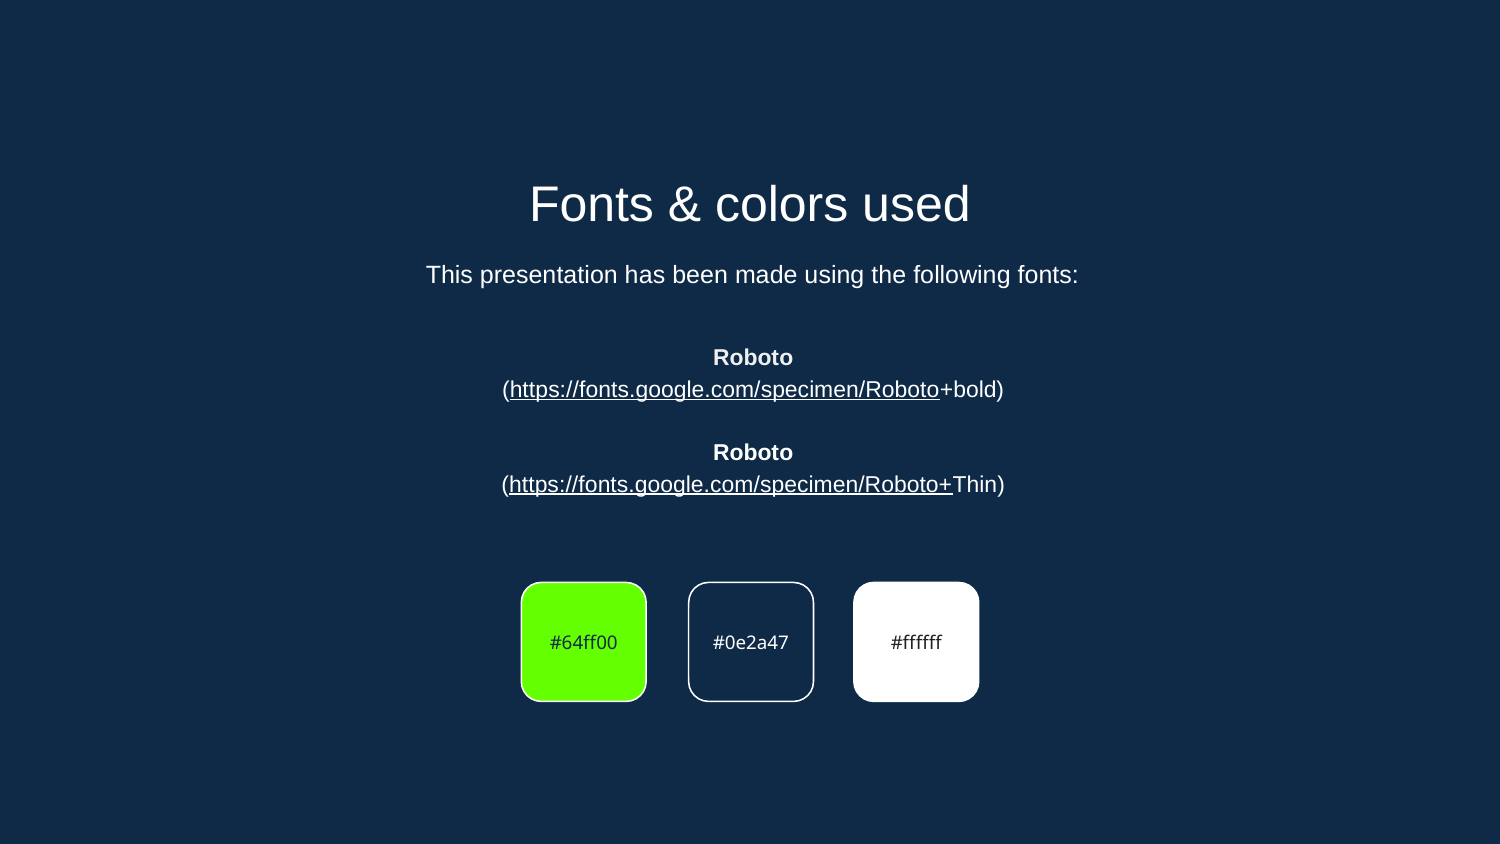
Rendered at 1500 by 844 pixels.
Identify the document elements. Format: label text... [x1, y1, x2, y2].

title Fonts & colors used [171, 156, 1328, 236]
list Roboto (https://fonts.google.com/specimen/Roboto+bold) Roboto (https://fonts.google.com/specimen/Roboto+Thin) [175, 314, 1332, 521]
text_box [521, 582, 647, 702]
list This presentation has been made using the following fonts: [175, 239, 1332, 312]
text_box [688, 582, 814, 702]
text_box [853, 582, 979, 702]
